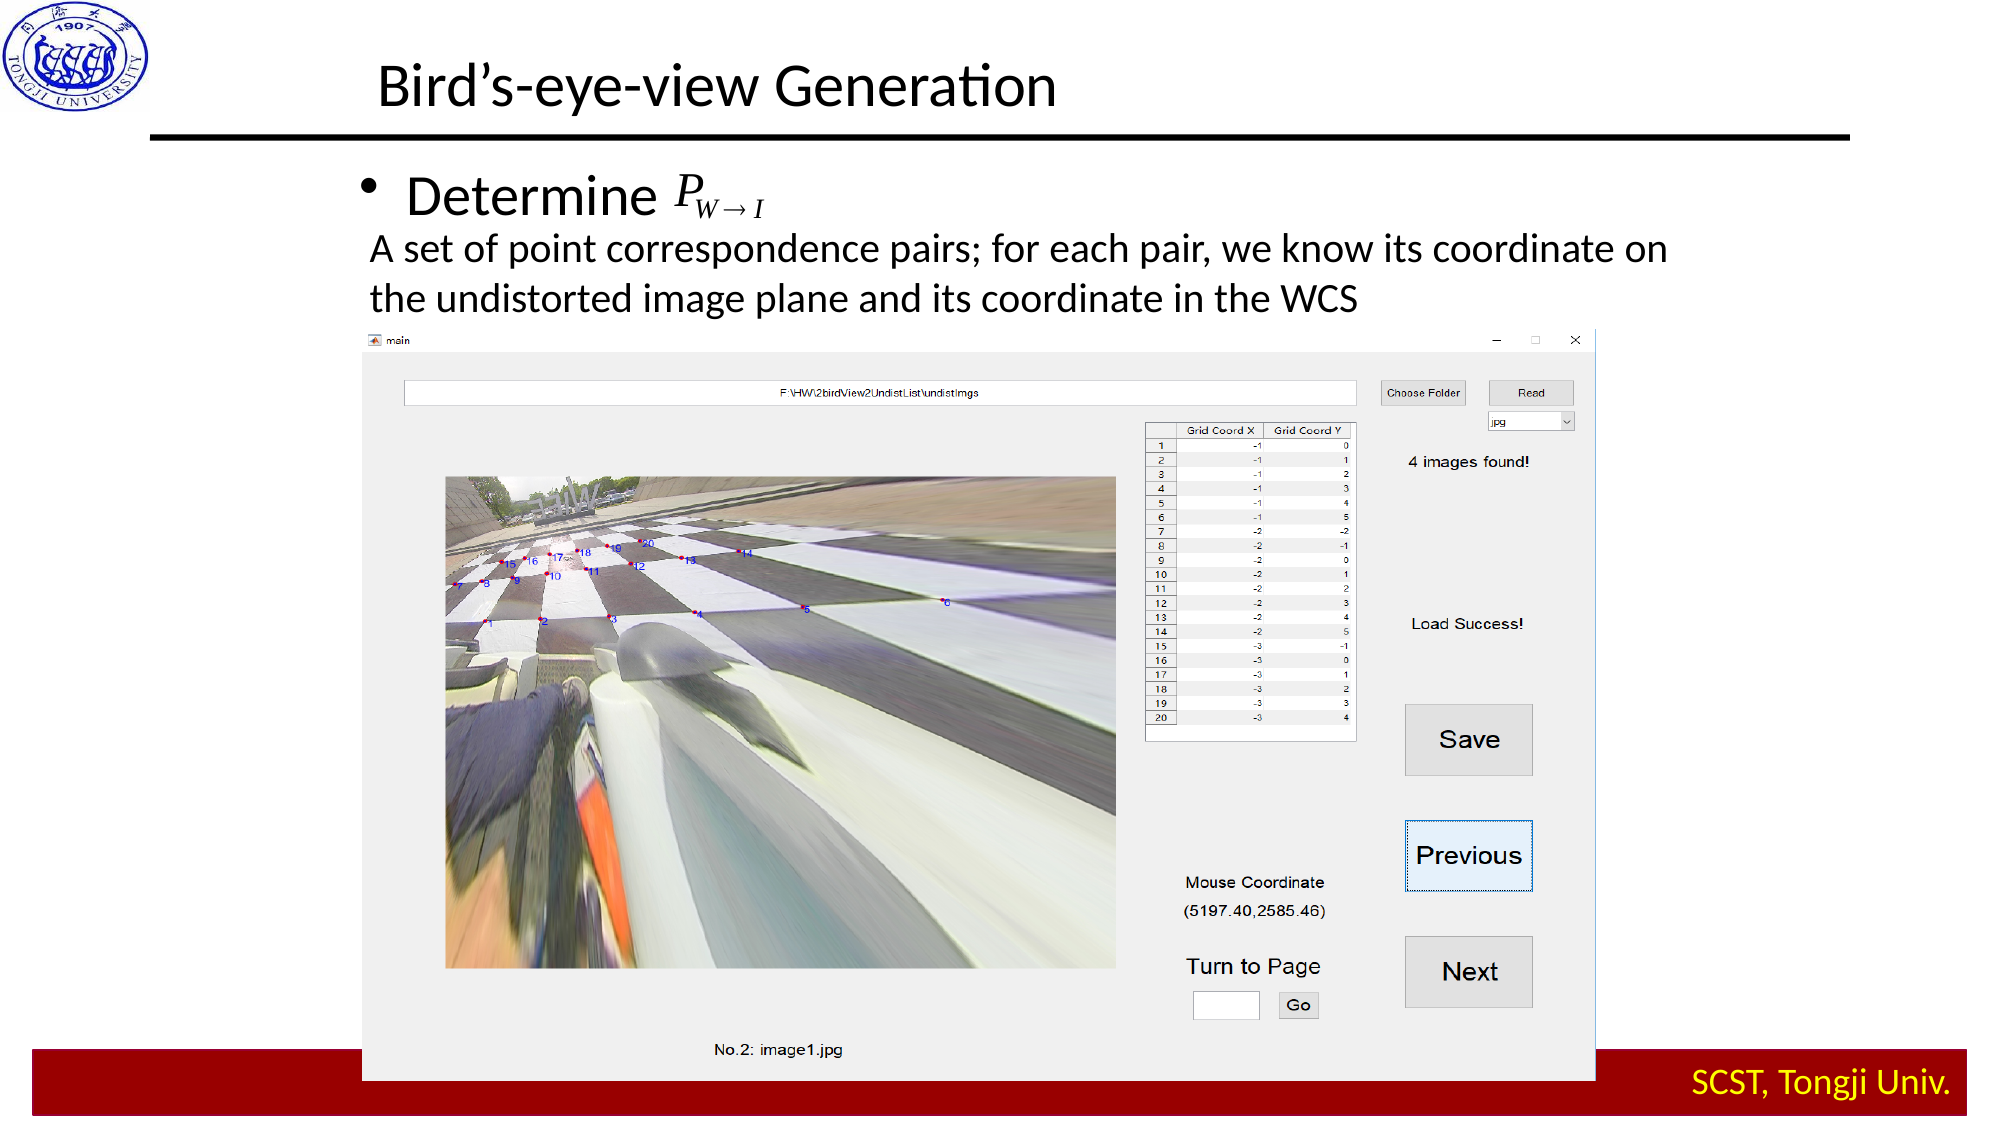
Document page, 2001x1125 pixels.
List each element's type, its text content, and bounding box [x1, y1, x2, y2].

text_box Determine [270, 149, 1706, 264]
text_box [663, 157, 777, 231]
picture [362, 329, 1596, 1082]
text_box Bird’s-eye-view Generation [362, 12, 1638, 150]
text_box A set of point correspondence pairs; for each pair, we know its coordinate on the undistorted image plane and its coordinate in the WCS [354, 213, 1725, 329]
picture [0, 0, 150, 112]
